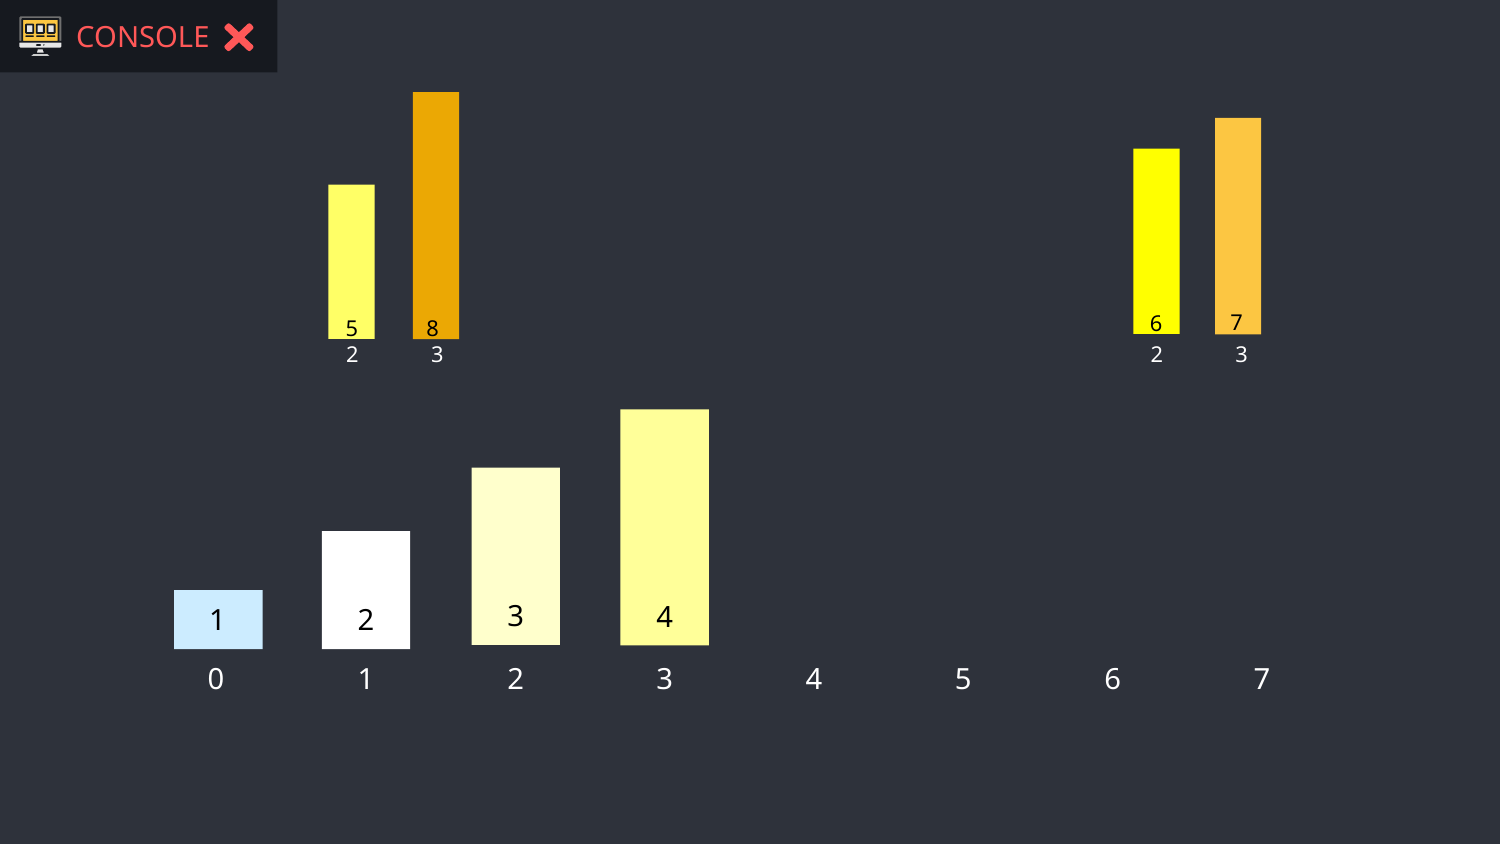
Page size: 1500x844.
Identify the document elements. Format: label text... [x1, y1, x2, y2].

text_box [1133, 148, 1180, 345]
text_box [620, 408, 710, 646]
text_box 7 [1238, 652, 1285, 703]
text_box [412, 91, 460, 349]
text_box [328, 184, 375, 349]
text_box 4 [790, 652, 838, 703]
text_box 2 [492, 653, 539, 703]
text_box 1 [342, 659, 390, 703]
text_box 2 [1124, 333, 1188, 375]
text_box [173, 589, 263, 650]
text_box 5 [940, 652, 987, 703]
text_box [0, 0, 278, 73]
text_box 3 [1214, 333, 1285, 375]
text_box 2 [325, 333, 389, 375]
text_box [321, 530, 411, 650]
text_box 3 [641, 655, 688, 703]
text_box 6 [1089, 652, 1136, 703]
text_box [471, 467, 561, 645]
text_box 3 [416, 355, 463, 375]
text_box 0 [192, 658, 239, 703]
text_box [1214, 117, 1262, 344]
